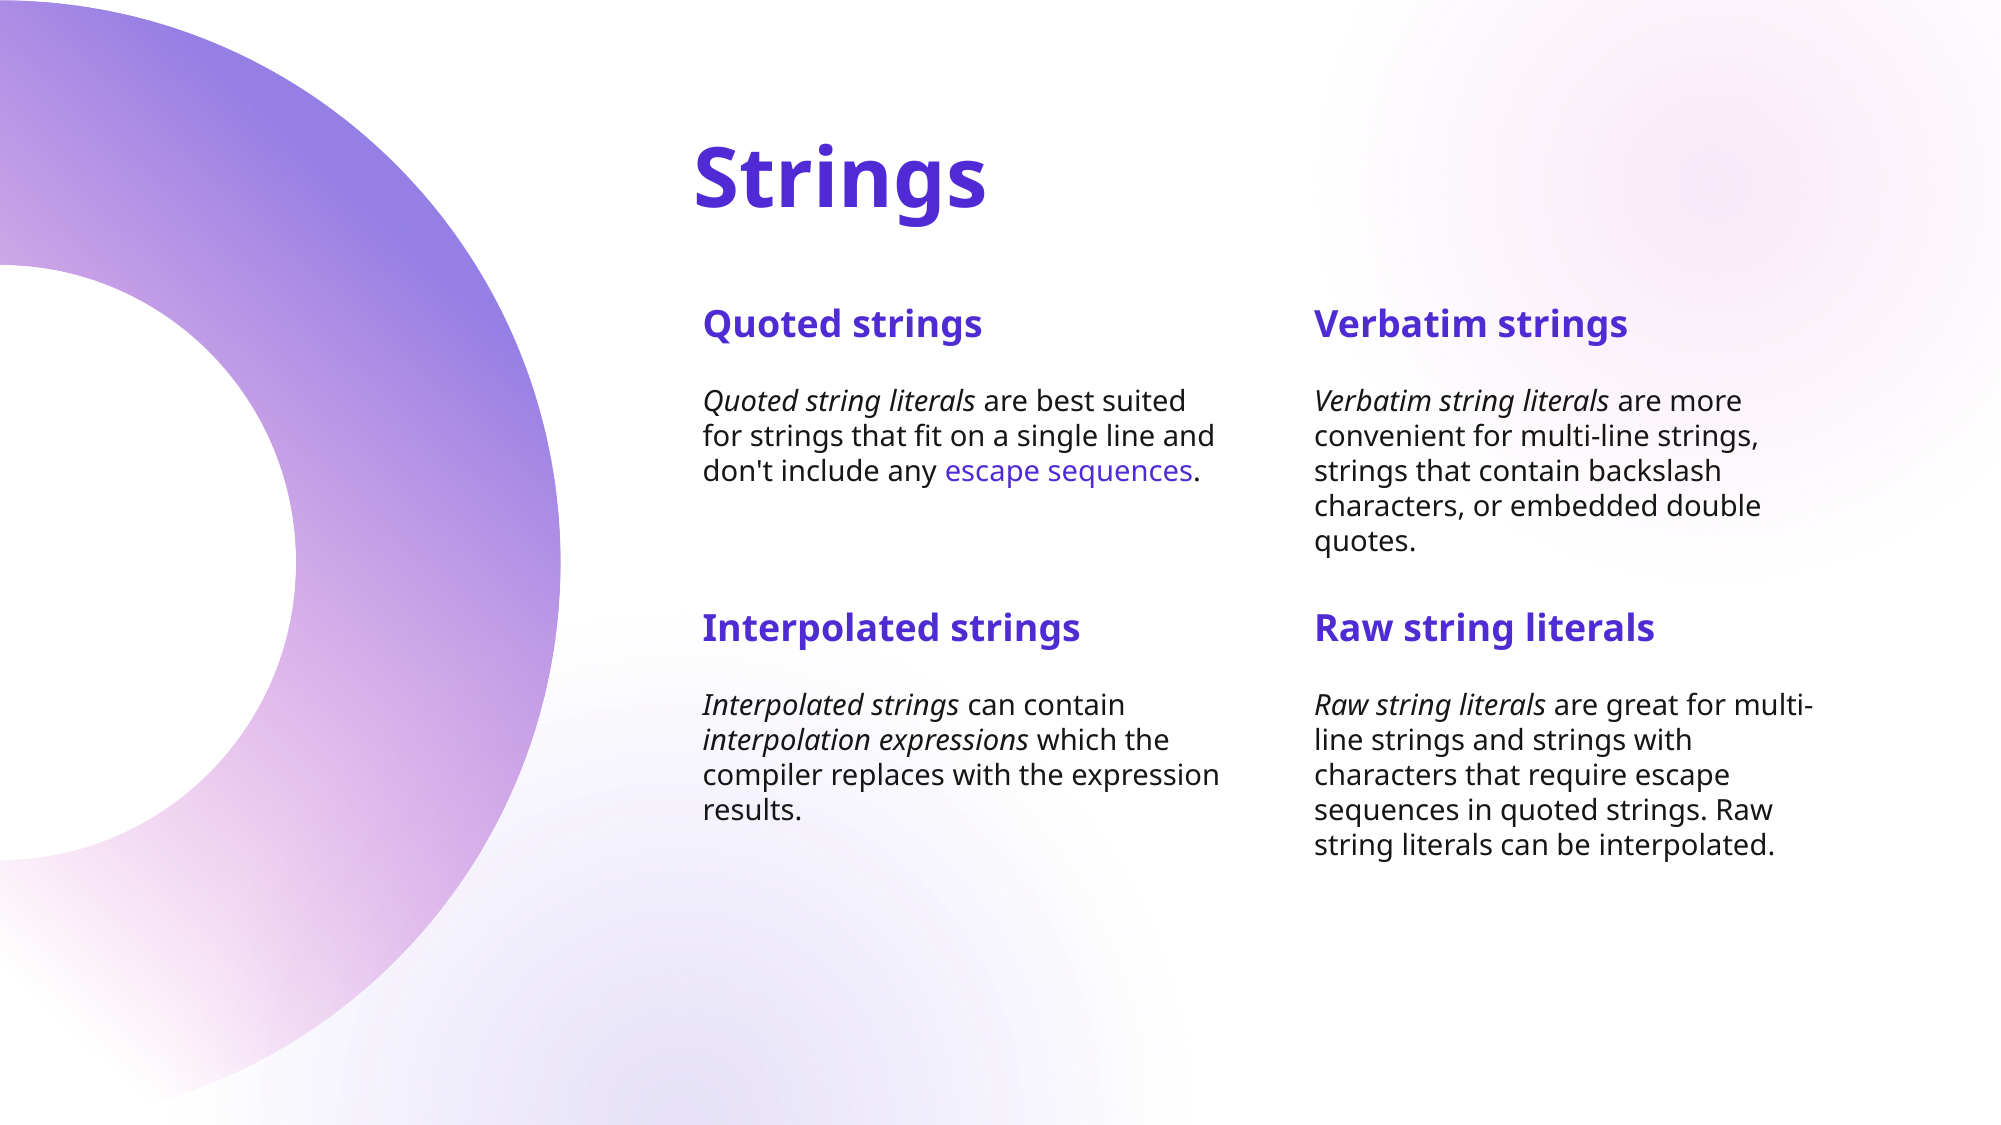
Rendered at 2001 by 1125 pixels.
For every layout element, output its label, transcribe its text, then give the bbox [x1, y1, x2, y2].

list Raw string literals [1314, 604, 1838, 650]
list Interpolated strings [702, 604, 1227, 650]
list Quoted strings [702, 300, 1227, 346]
picture [1270, 0, 2000, 630]
list Raw string literals are great for multi-line strings and strings with characters that require escape sequences in quoted strings. Raw string literals can be interpolated. [1314, 686, 1841, 863]
list Verbatim strings [1314, 300, 1838, 346]
list Verbatim string literals are more convenient for multi-line strings, strings that contain backslash characters, or embedded double quotes. [1314, 382, 1841, 524]
list Interpolated strings can contain interpolation expressions which the compiler replaces with the expression results. [702, 686, 1229, 828]
picture [0, 0, 1243, 1125]
list Quoted string literals are best suited for strings that fit on a single line and don't include any escape sequences. [702, 382, 1229, 488]
title Strings [678, 117, 1599, 221]
